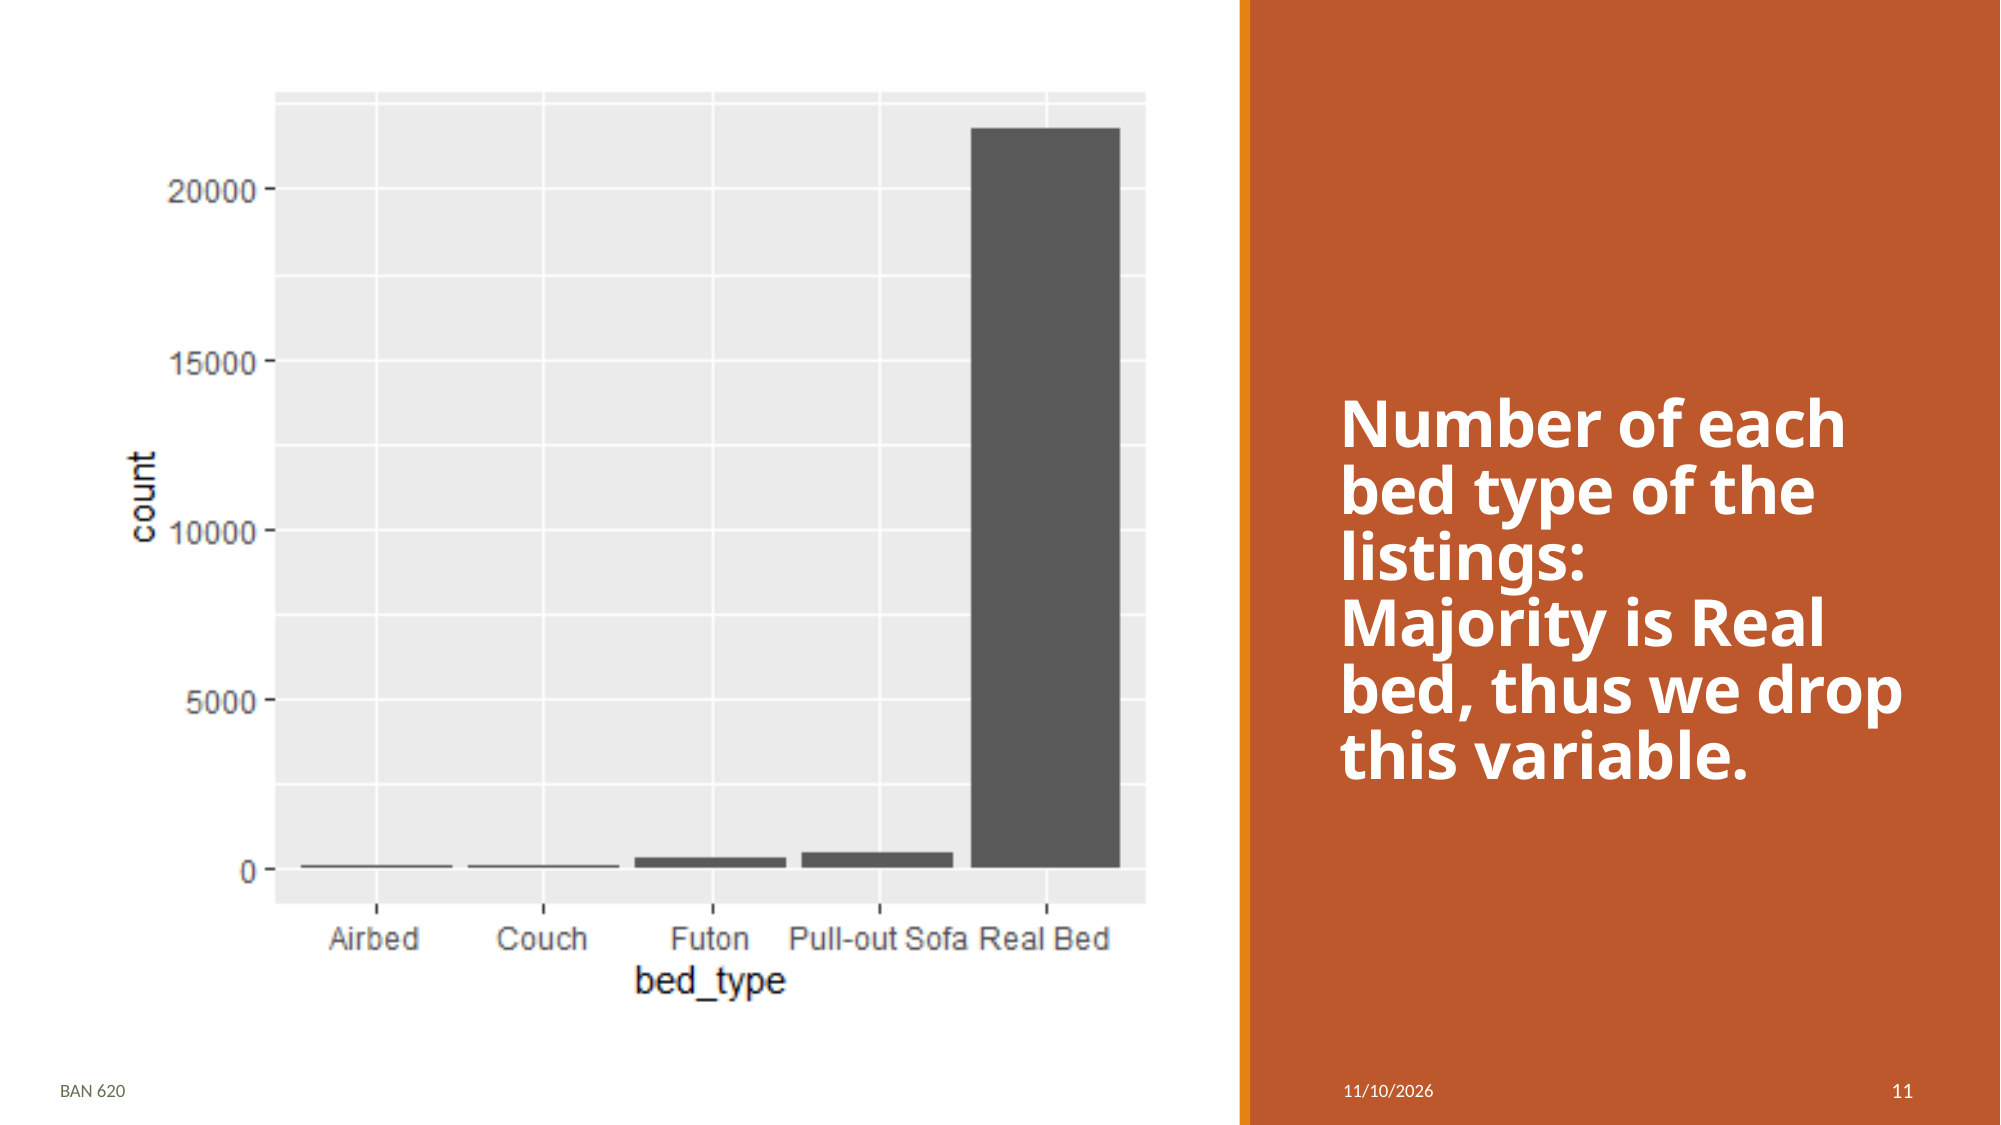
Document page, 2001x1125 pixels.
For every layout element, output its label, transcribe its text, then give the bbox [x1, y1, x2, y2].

footer BAN 620 [45, 1059, 1202, 1120]
picture [103, 74, 1168, 1021]
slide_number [1328, 1059, 1786, 1120]
text_box [1251, 0, 2000, 1125]
text_box [1238, 723, 1251, 1125]
slide_number 11 [1809, 1059, 1929, 1120]
title Number of each bed type of the listings: Majority is Real bed, thus we drop this variable. [1324, 320, 1925, 801]
text_box [1238, 0, 1251, 710]
text_box [0, 0, 1238, 1125]
